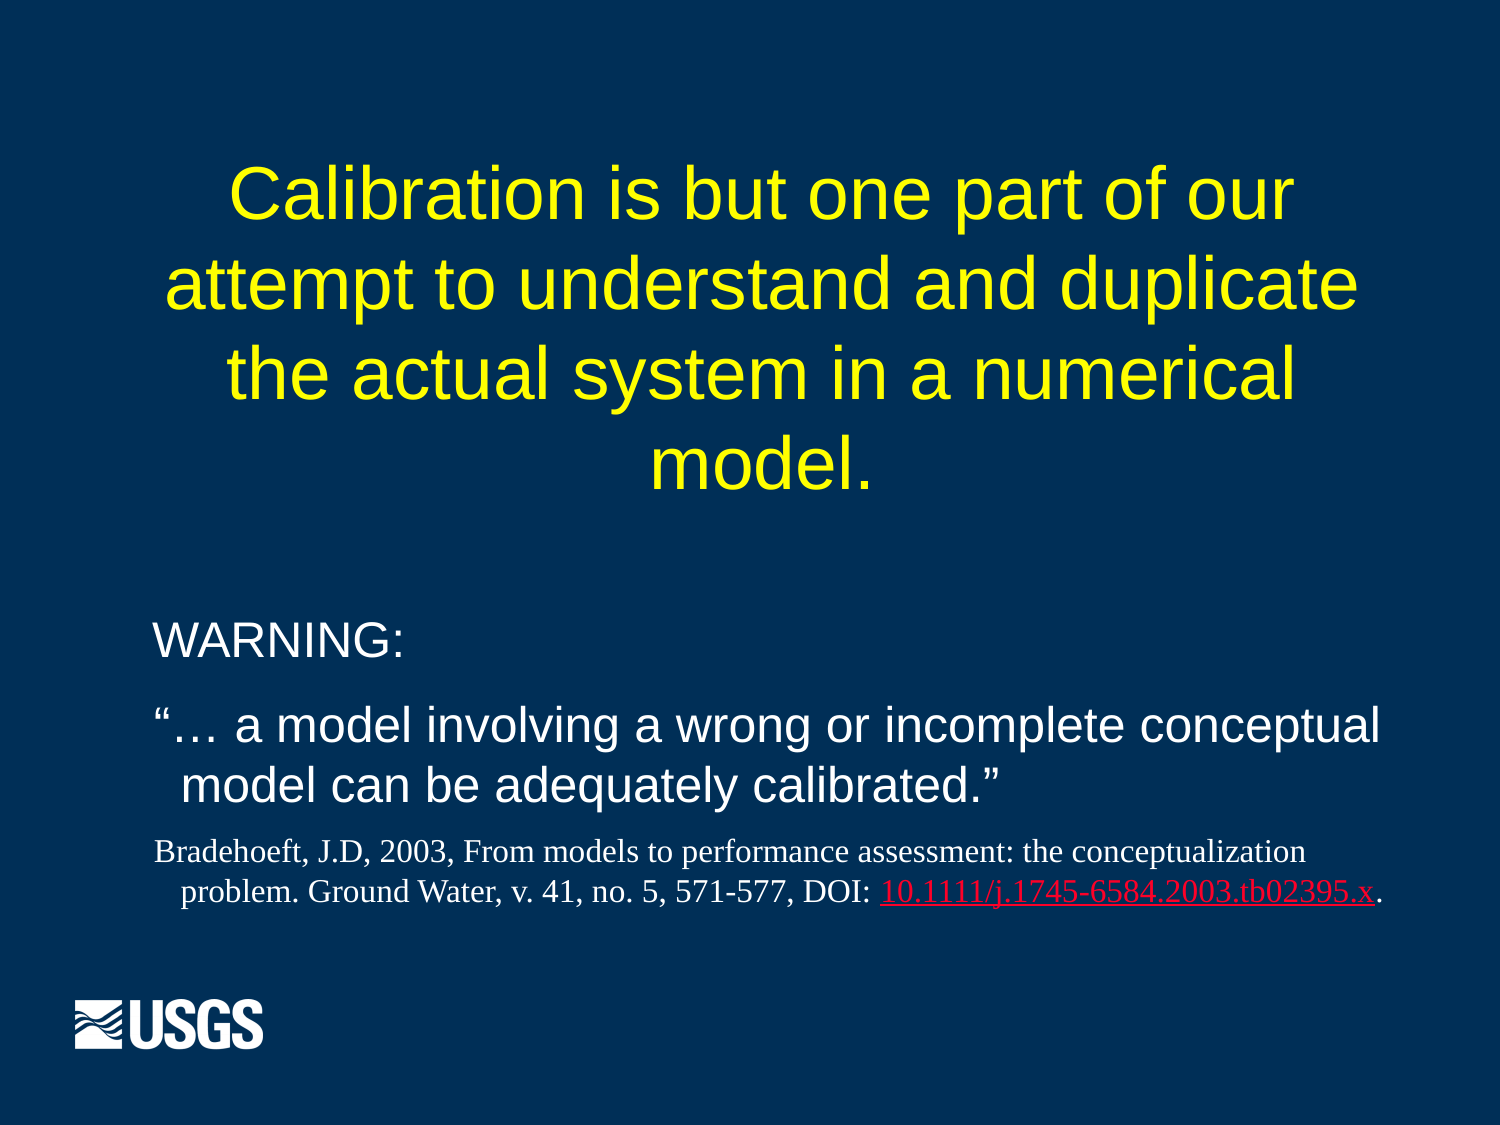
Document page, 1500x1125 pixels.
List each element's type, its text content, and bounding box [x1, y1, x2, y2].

text_box Calibration is but one part of our attempt to understand and duplicate the actual system in a numerical model. [124, 137, 1400, 513]
text_box WARNING: “… a model involving a wrong or incomplete conceptual model can be adequately calibrated.” Bradehoeft, J.D, 2003, From models to performance assessment: the conceptualization problem. Ground Water, v. 41, no. 5, 571-577, DOI: 10.1111/j.1745-6584.2003.tb02395.x. [137, 600, 1413, 917]
